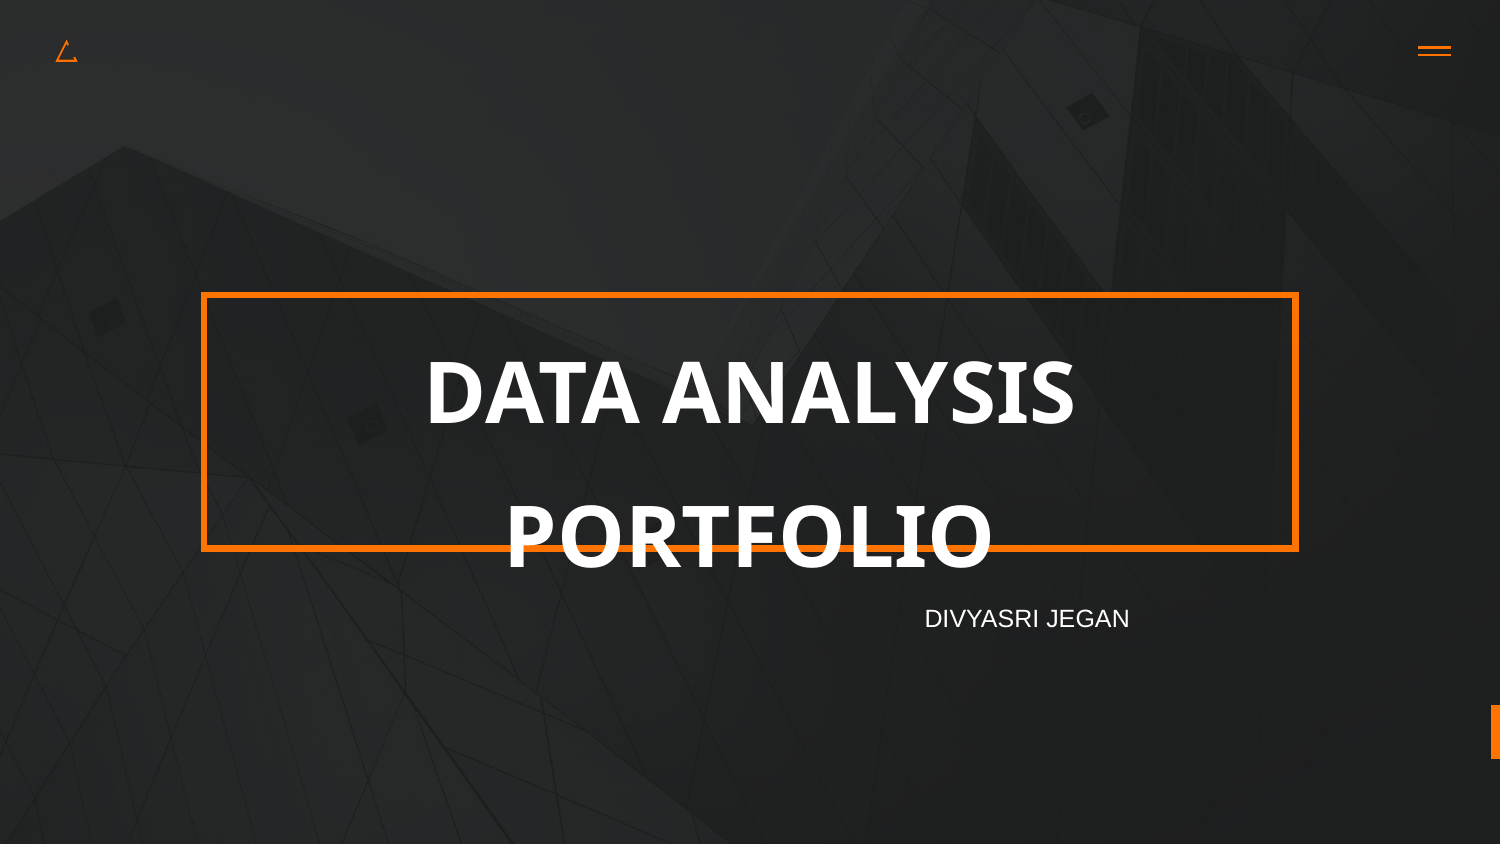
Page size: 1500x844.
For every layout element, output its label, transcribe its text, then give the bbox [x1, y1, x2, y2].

text_box [55, 39, 78, 62]
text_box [1418, 36, 1452, 43]
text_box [1418, 43, 1452, 57]
text_box DIVYASRI JEGAN [924, 590, 1180, 633]
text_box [1490, 692, 1500, 760]
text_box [204, 283, 1296, 549]
text_box DATA ANALYSIS PORTFOLIO [225, 557, 1275, 585]
text_box [0, 0, 1500, 844]
